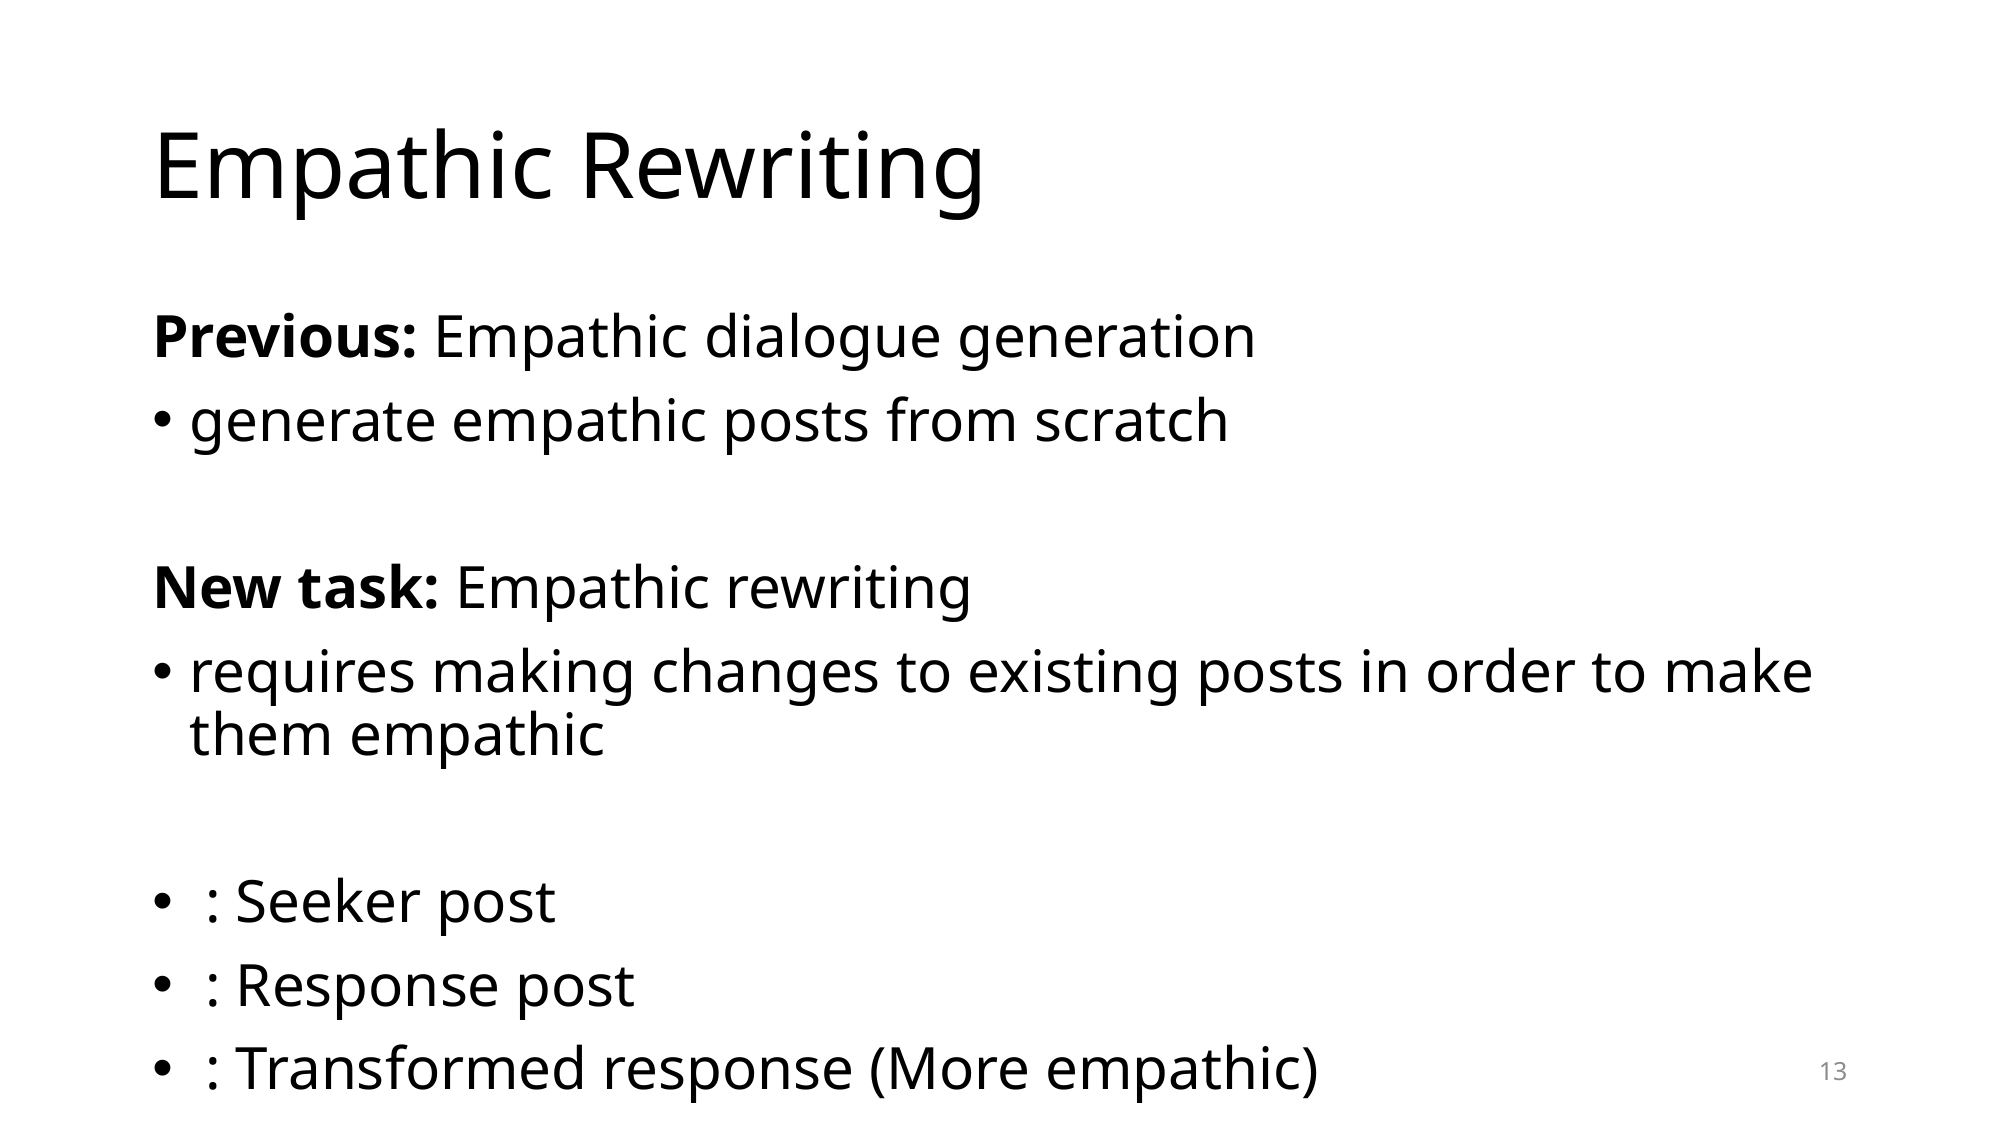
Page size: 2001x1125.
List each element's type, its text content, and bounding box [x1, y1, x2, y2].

title Empathic Rewriting [137, 59, 1863, 278]
slide_number 13 [1412, 1042, 1863, 1103]
